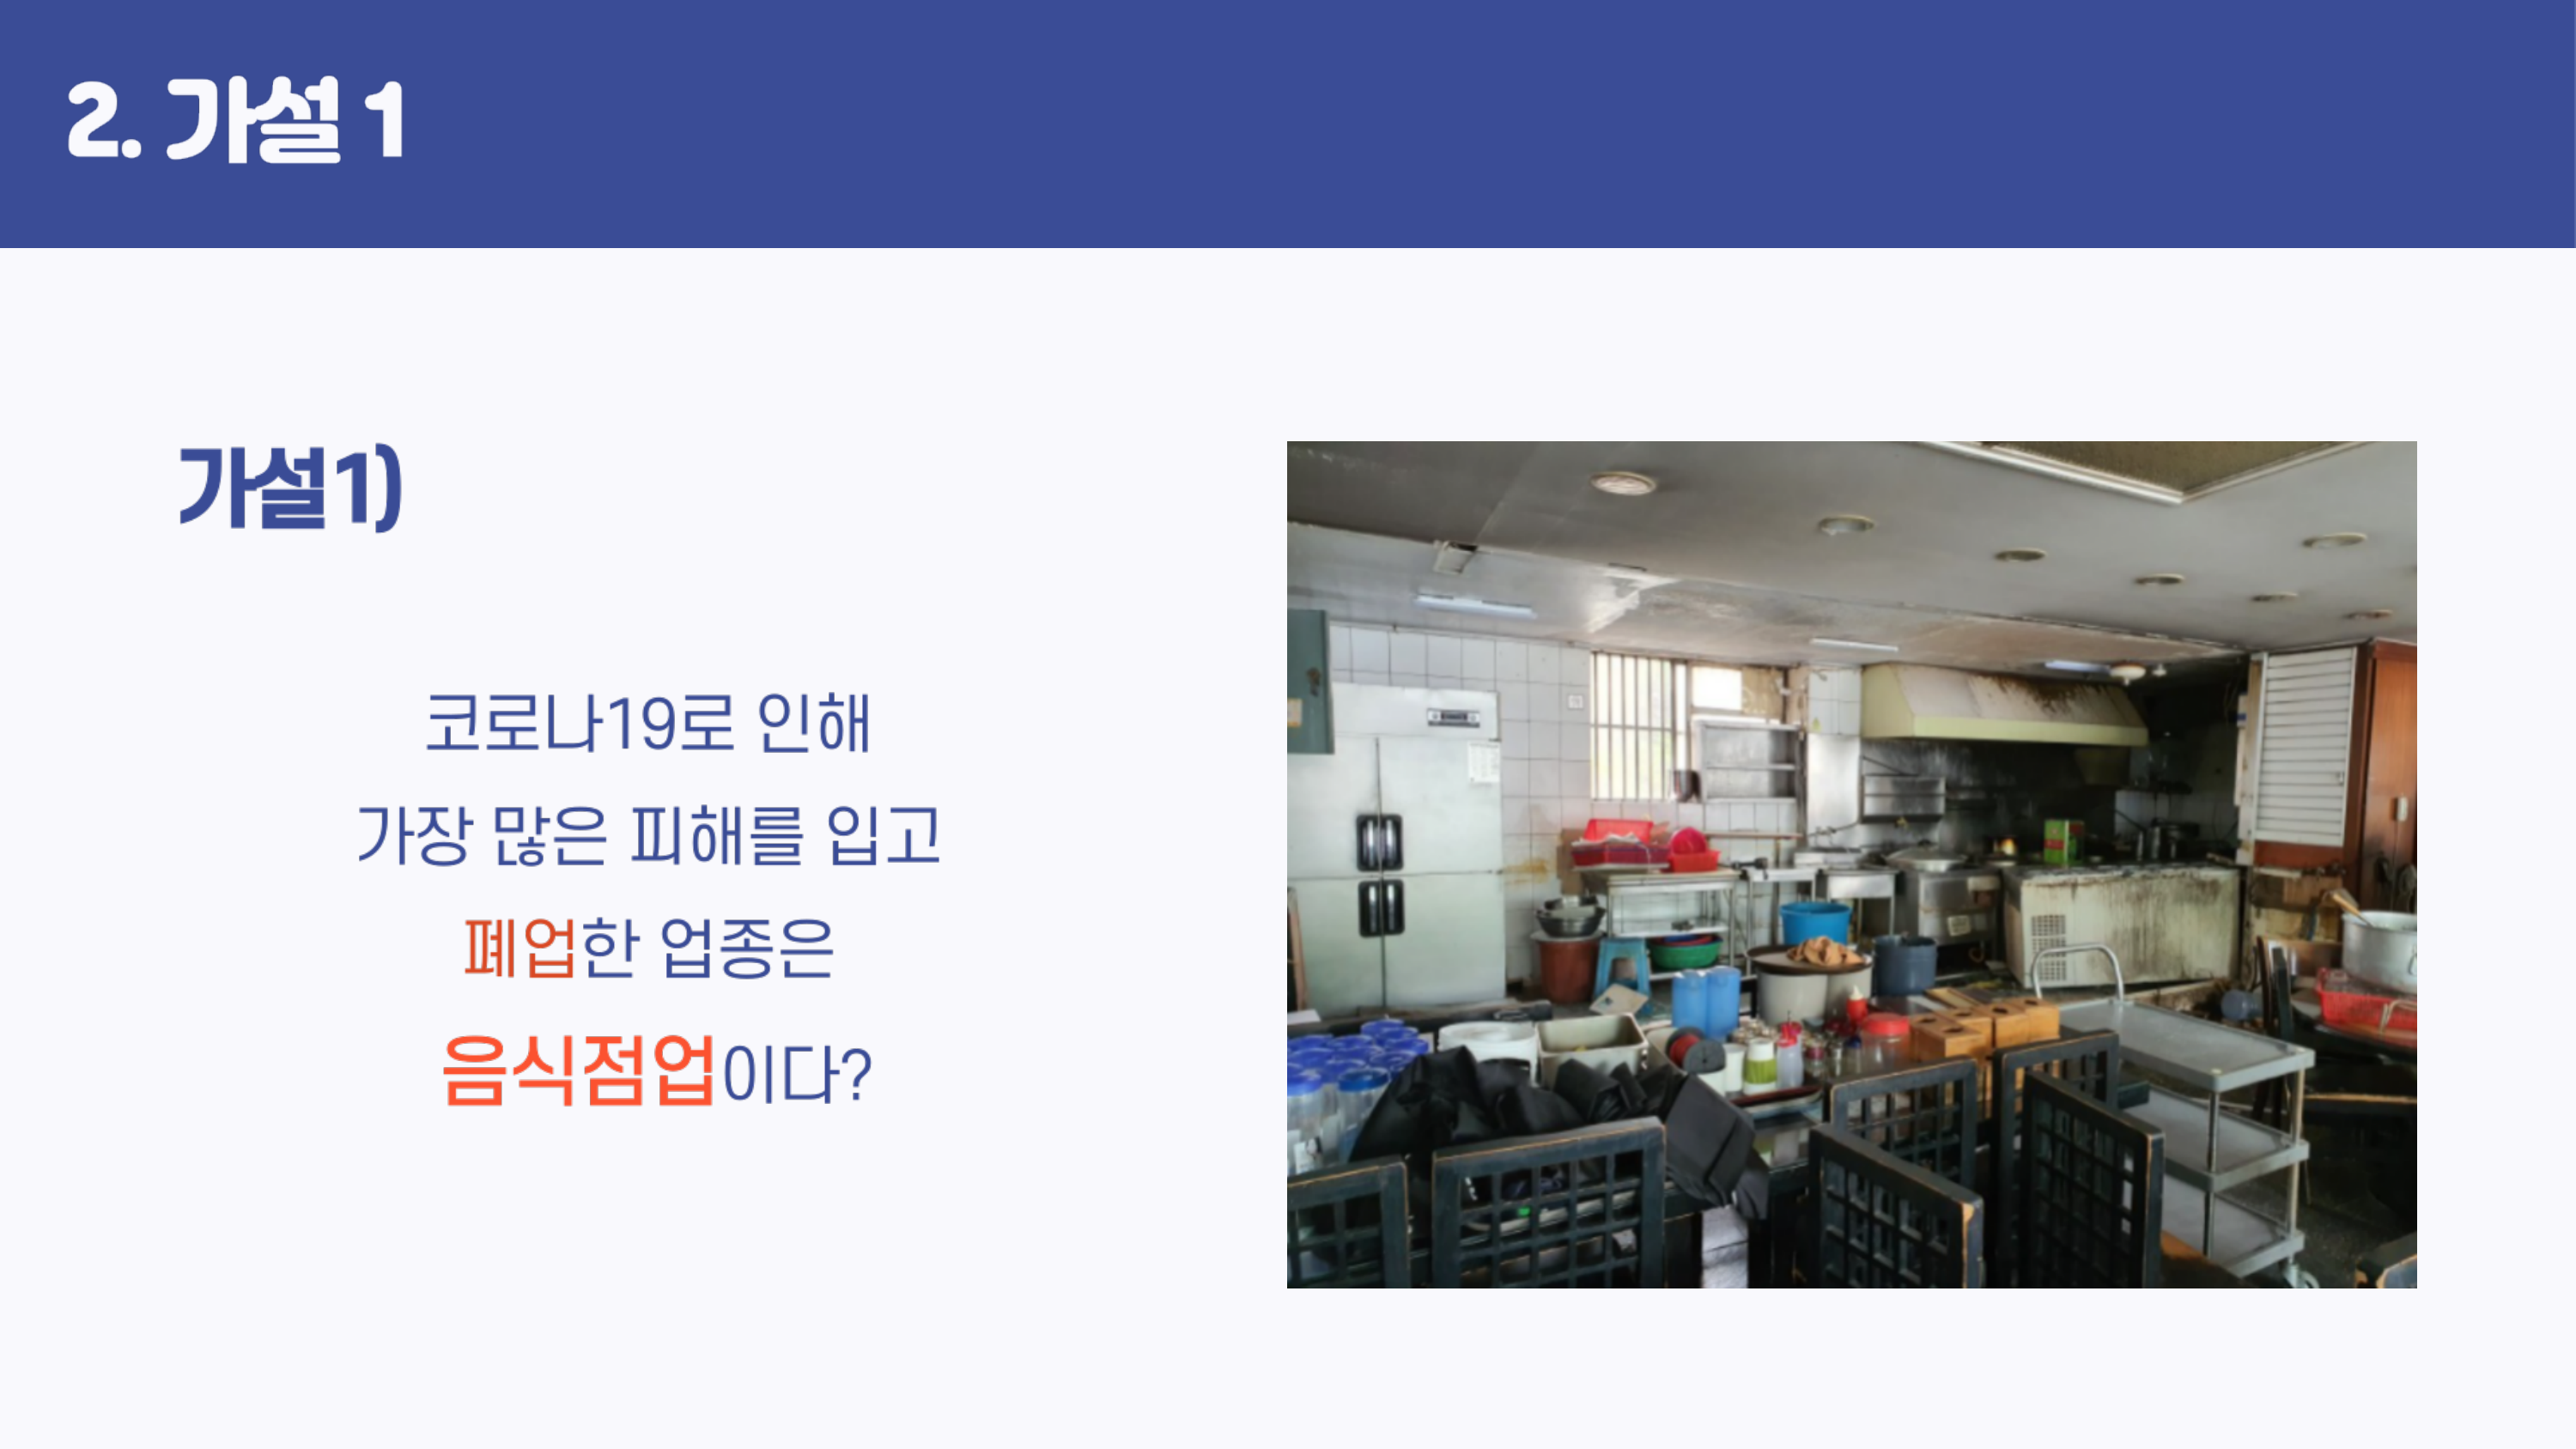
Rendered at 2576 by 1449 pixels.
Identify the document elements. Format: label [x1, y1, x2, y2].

text_box [161, 414, 997, 1171]
picture [1287, 441, 2417, 1288]
picture [0, 0, 2576, 249]
